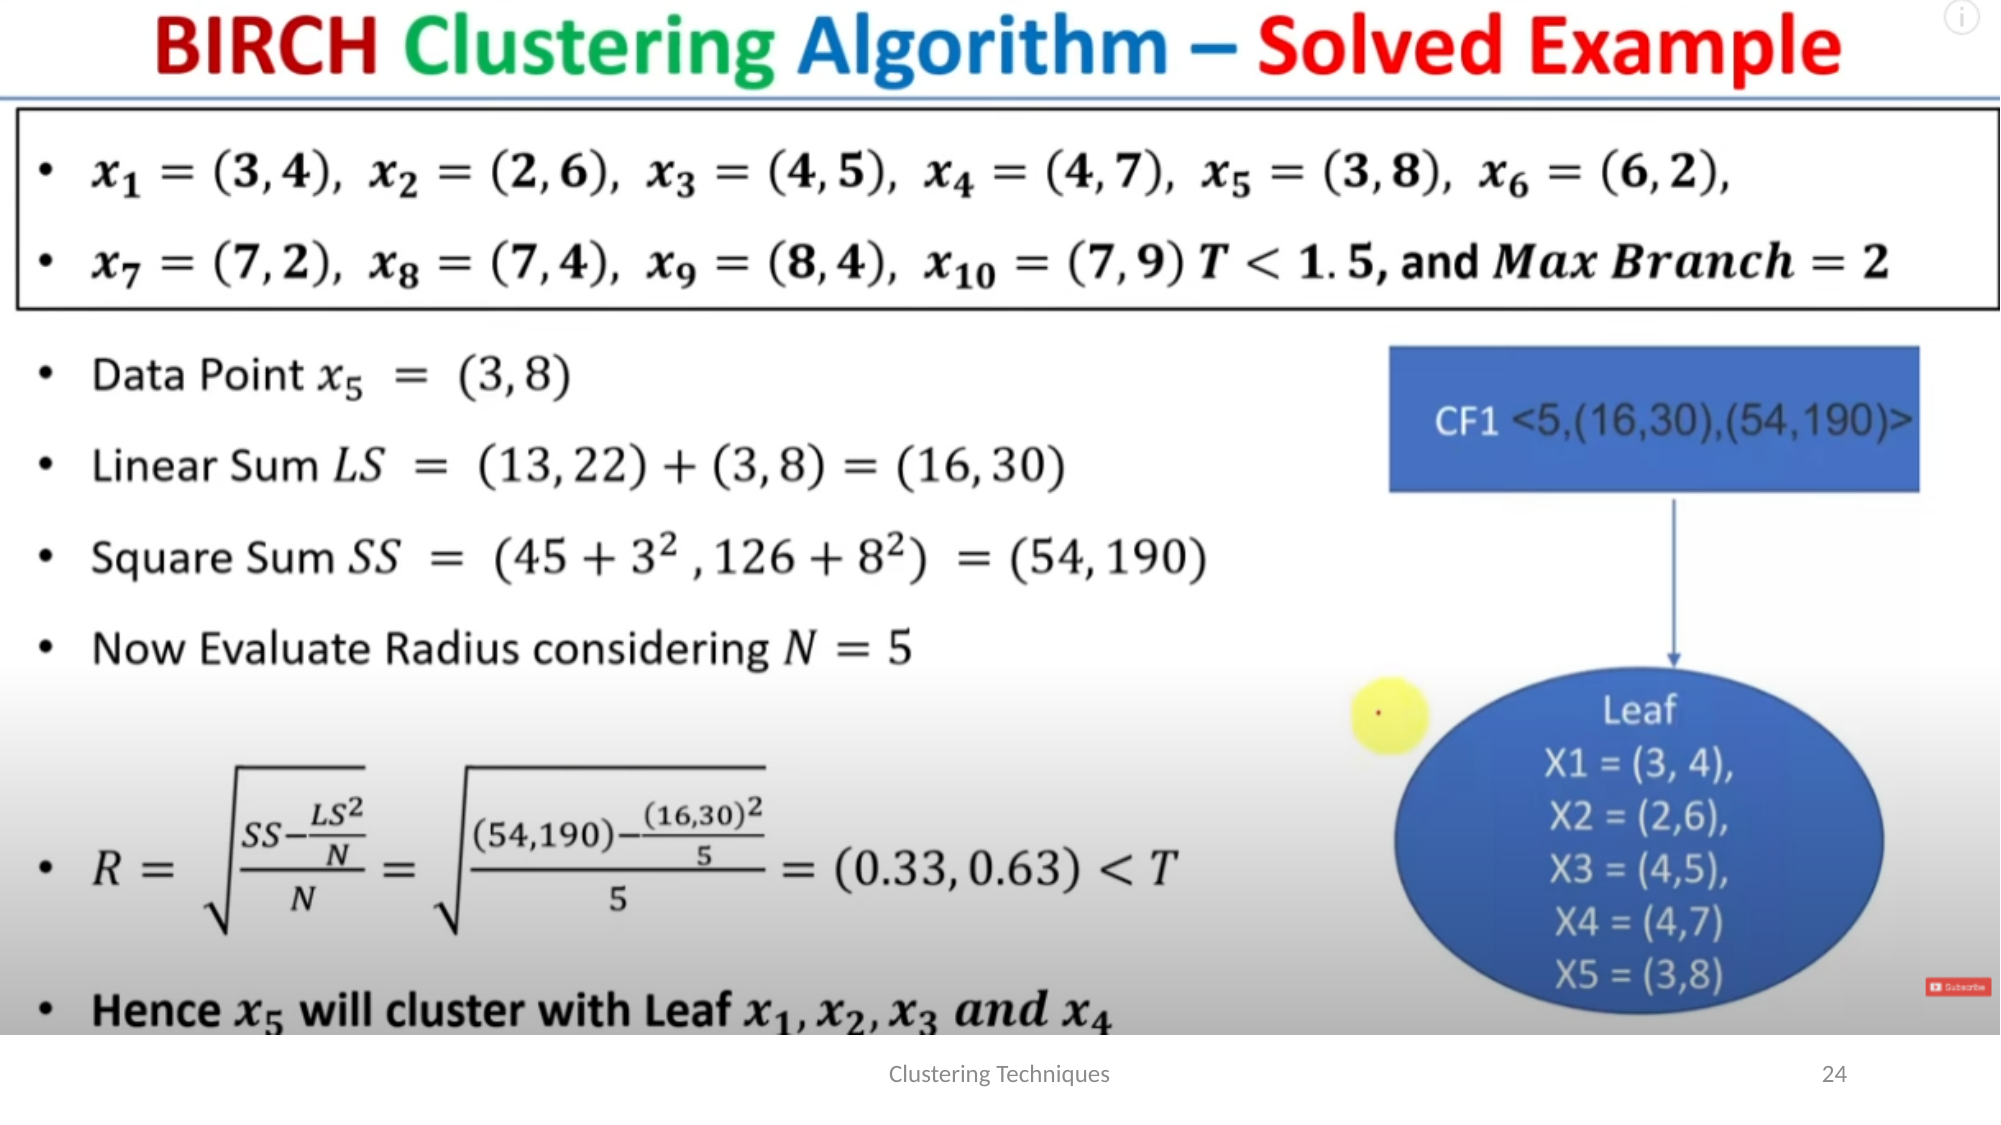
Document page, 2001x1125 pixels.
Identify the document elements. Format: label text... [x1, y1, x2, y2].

footer Clustering Techniques [662, 1042, 1338, 1103]
slide_number 24 [1412, 1042, 1863, 1103]
picture [0, 0, 2000, 1035]
